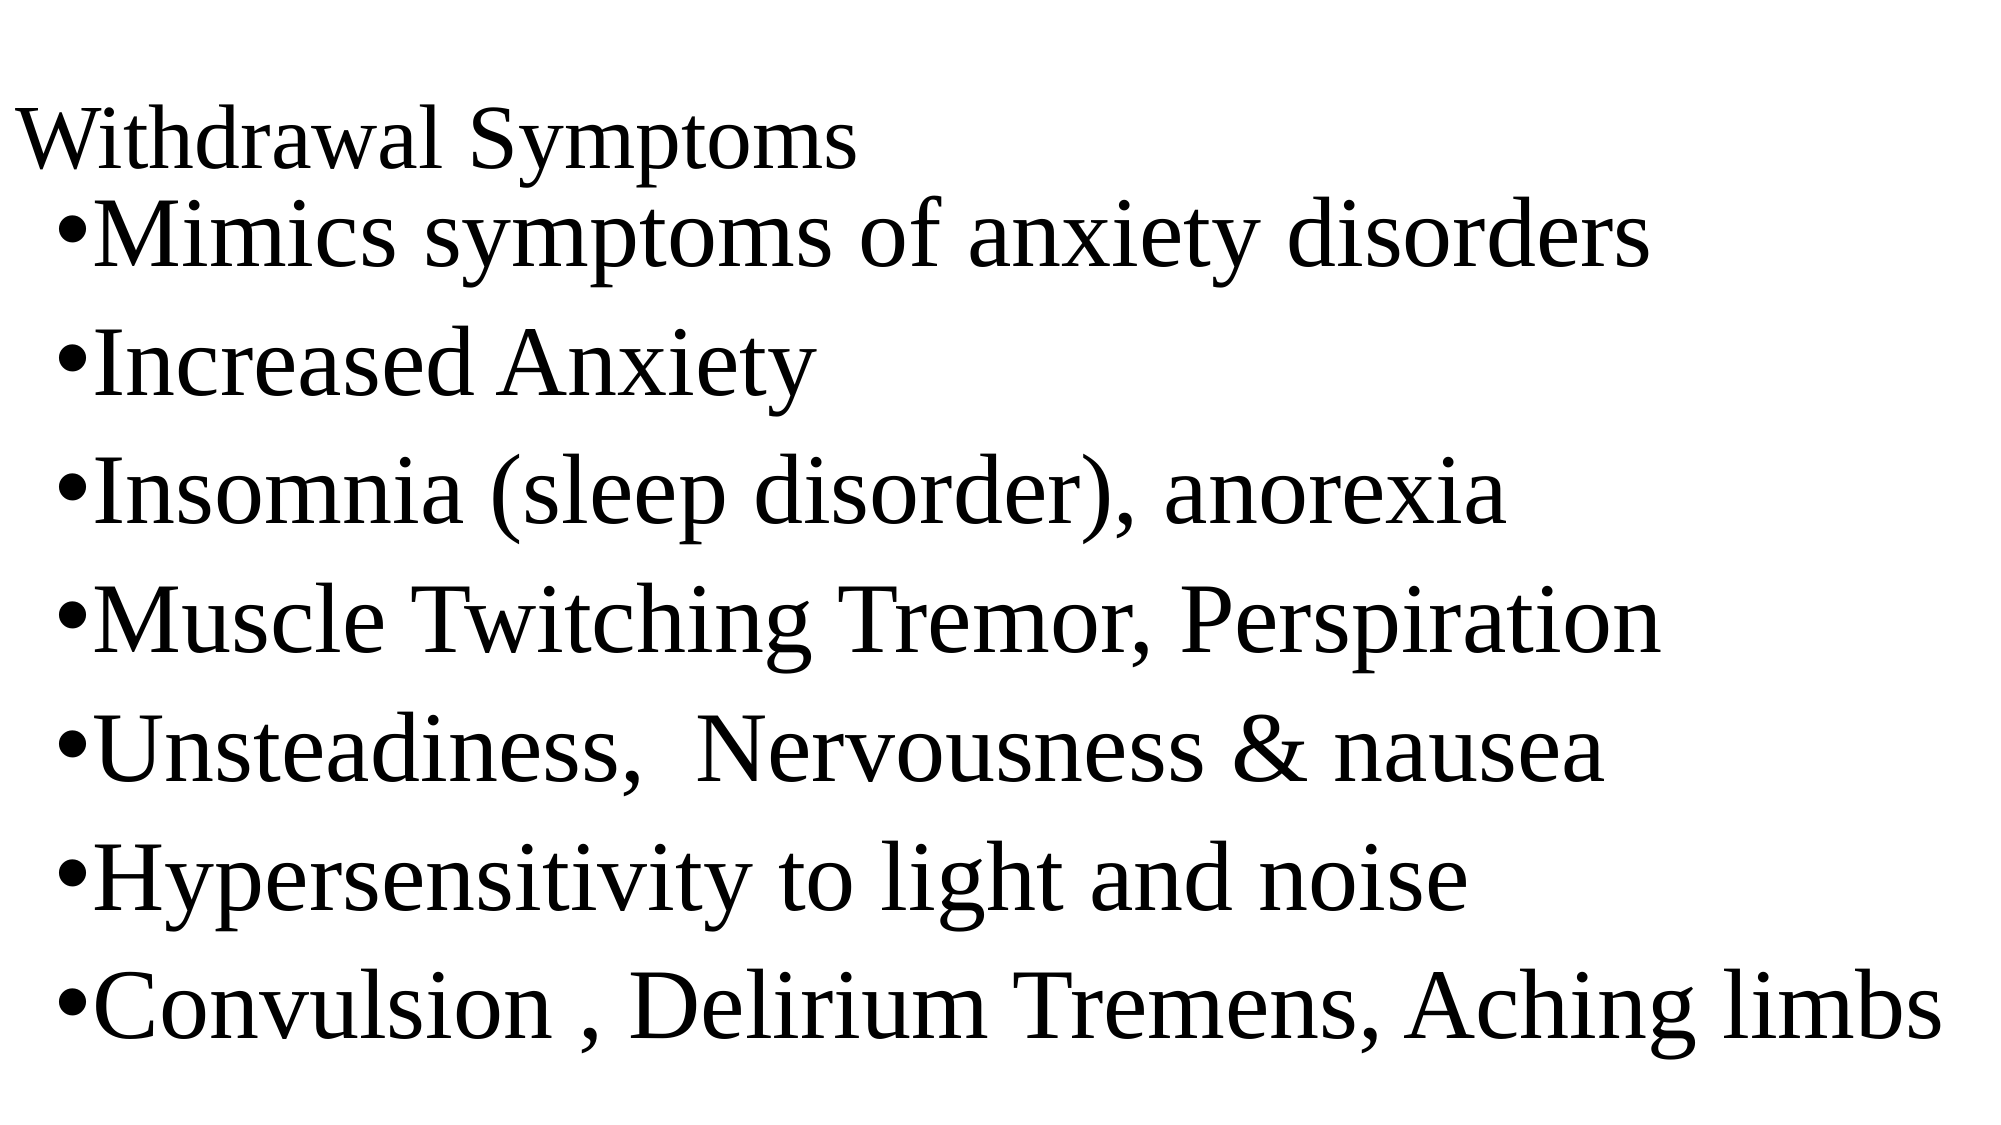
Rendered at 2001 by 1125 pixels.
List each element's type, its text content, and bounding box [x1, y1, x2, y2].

title Withdrawal Symptoms [0, 59, 1953, 219]
list Mimics symptoms of anxiety disorders Increased Anxiety Insomnia (sleep disorder), anorexia Muscle Twitching Tremor, Perspiration Unsteadiness, Nervousness & nausea Hypersensitivity to light and noise Convulsion , Delirium Tremens, Aching limbs [40, 172, 1973, 1091]
